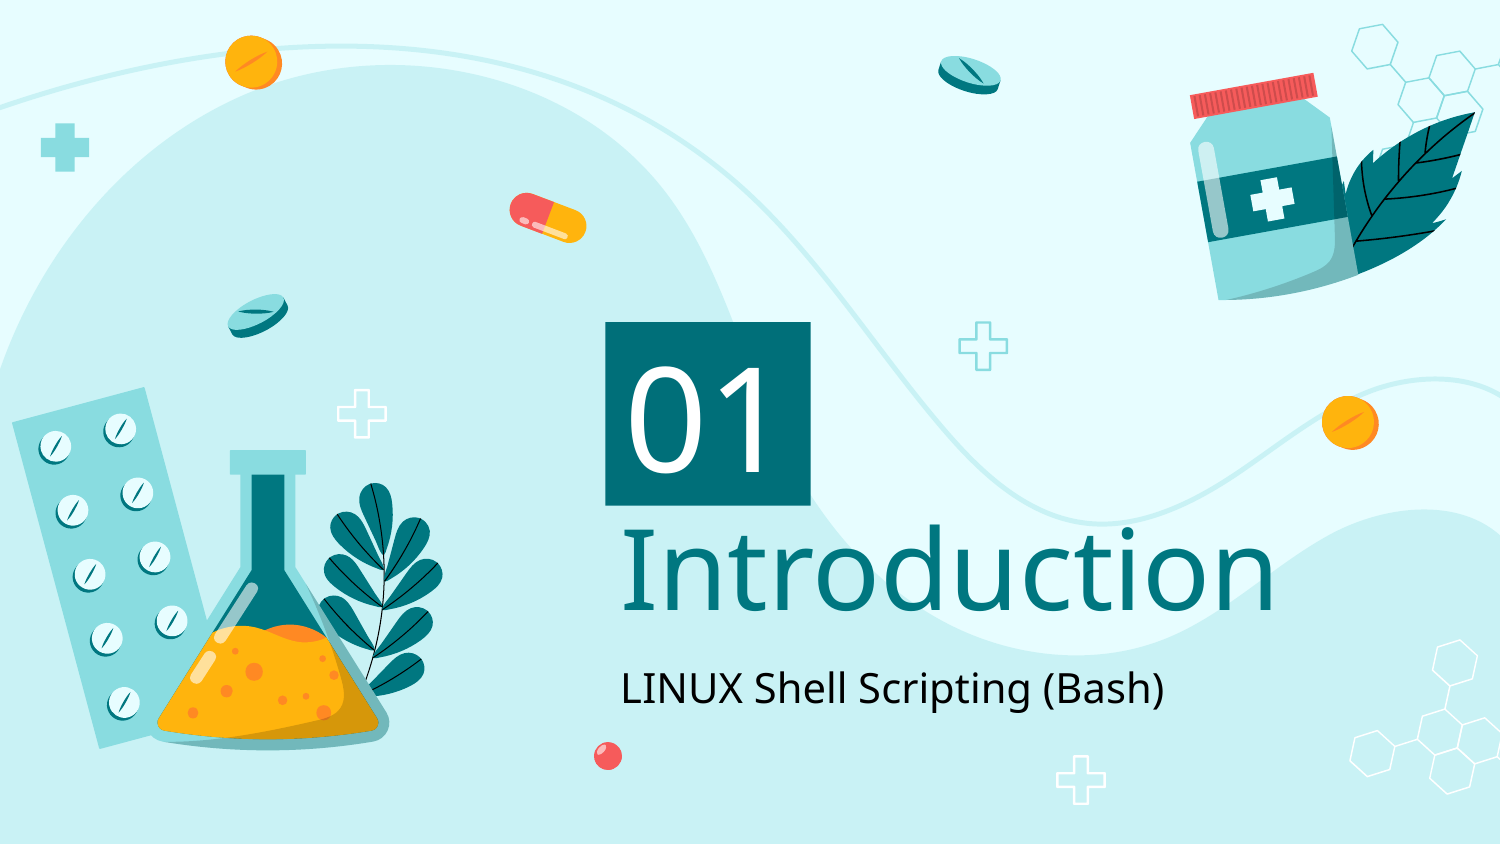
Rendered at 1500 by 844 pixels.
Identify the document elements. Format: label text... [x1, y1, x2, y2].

subtitle LINUX Shell Scripting (Bash) [605, 639, 1385, 694]
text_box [141, 449, 394, 751]
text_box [1318, 395, 1383, 451]
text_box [1346, 125, 1489, 270]
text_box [1199, 81, 1342, 297]
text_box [226, 289, 289, 343]
title Introduction [605, 505, 1385, 639]
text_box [523, 178, 573, 258]
title 01 [605, 322, 811, 506]
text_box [0, 499, 136, 637]
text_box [398, 503, 451, 724]
